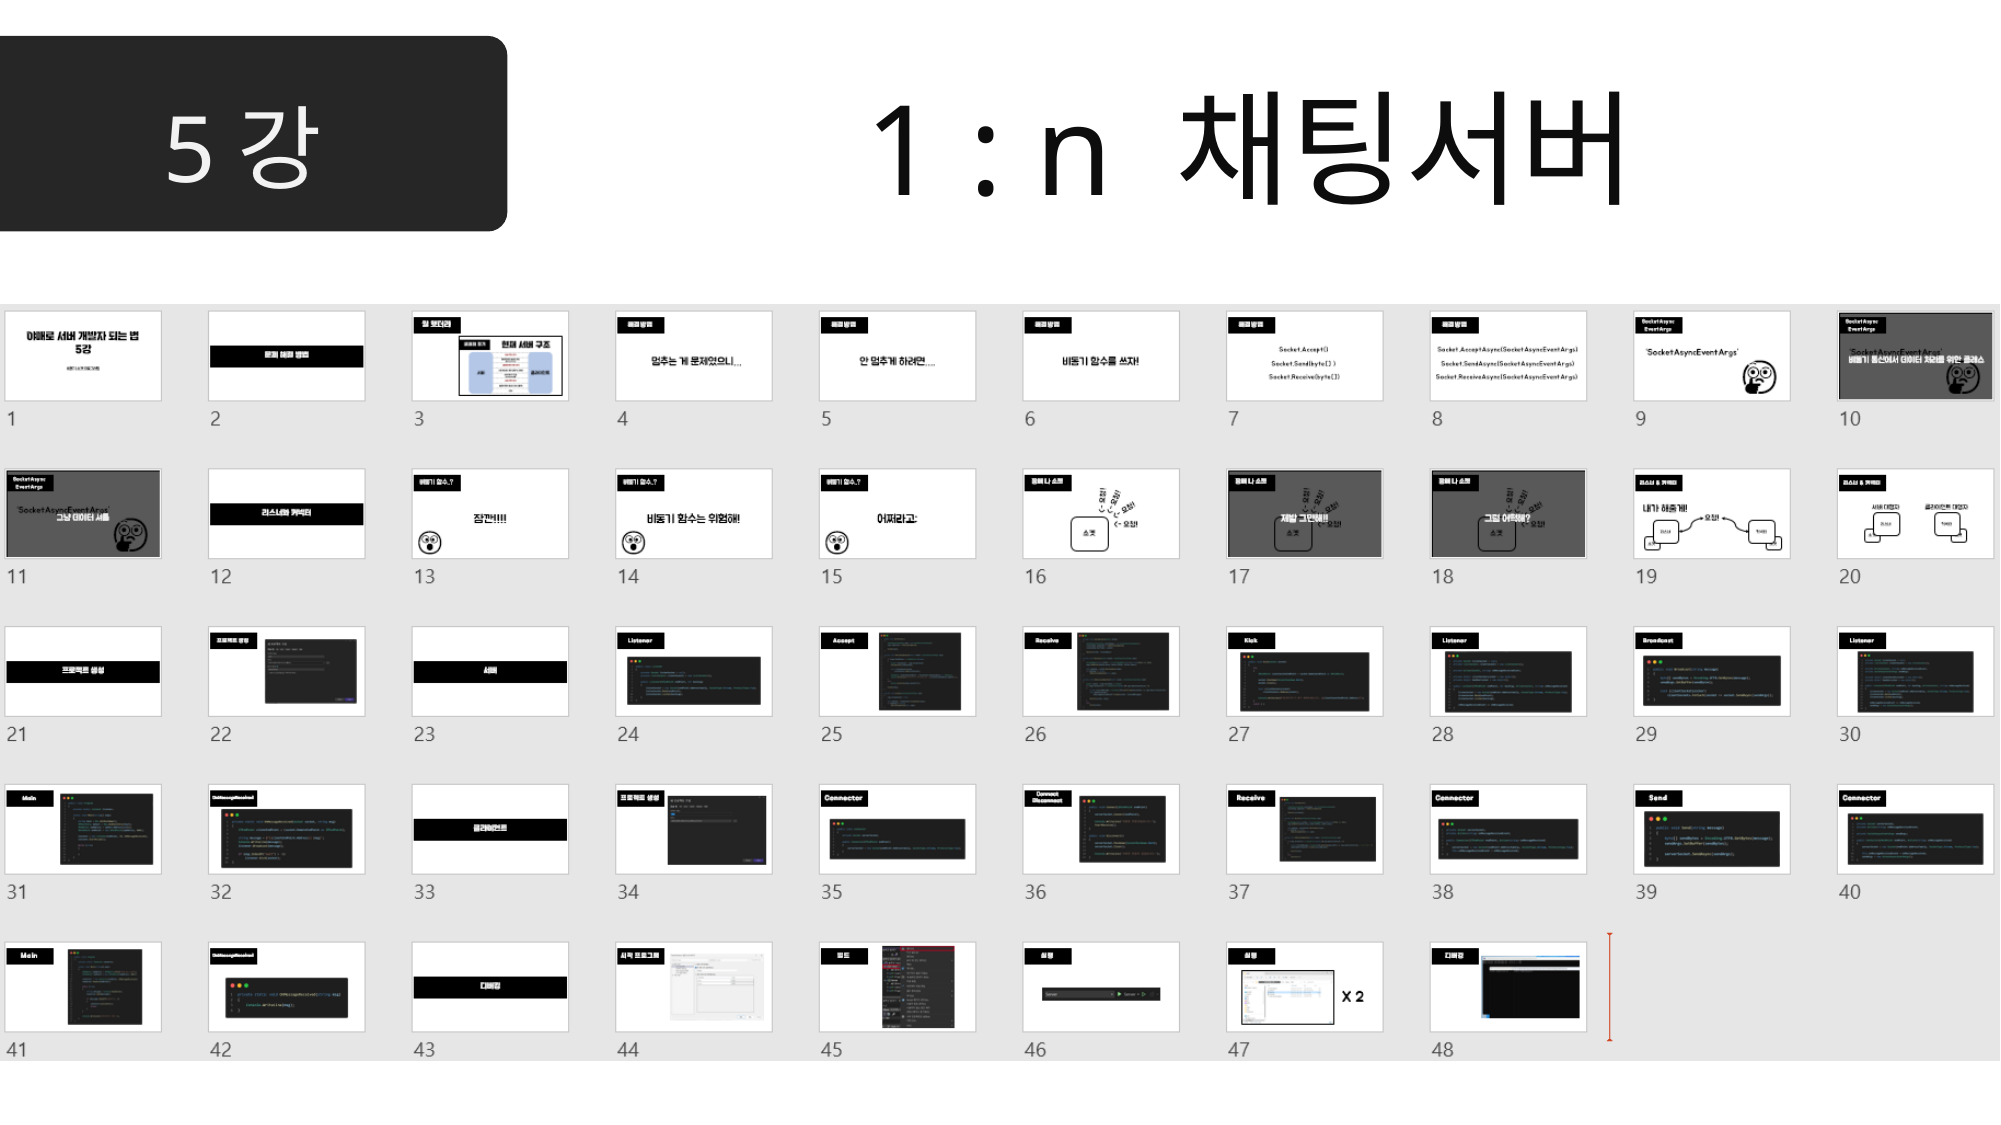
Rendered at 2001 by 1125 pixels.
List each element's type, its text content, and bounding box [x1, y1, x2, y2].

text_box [0, 35, 508, 232]
text_box 1 : n 채팅서버 [716, 62, 1784, 228]
picture [0, 304, 2000, 1061]
